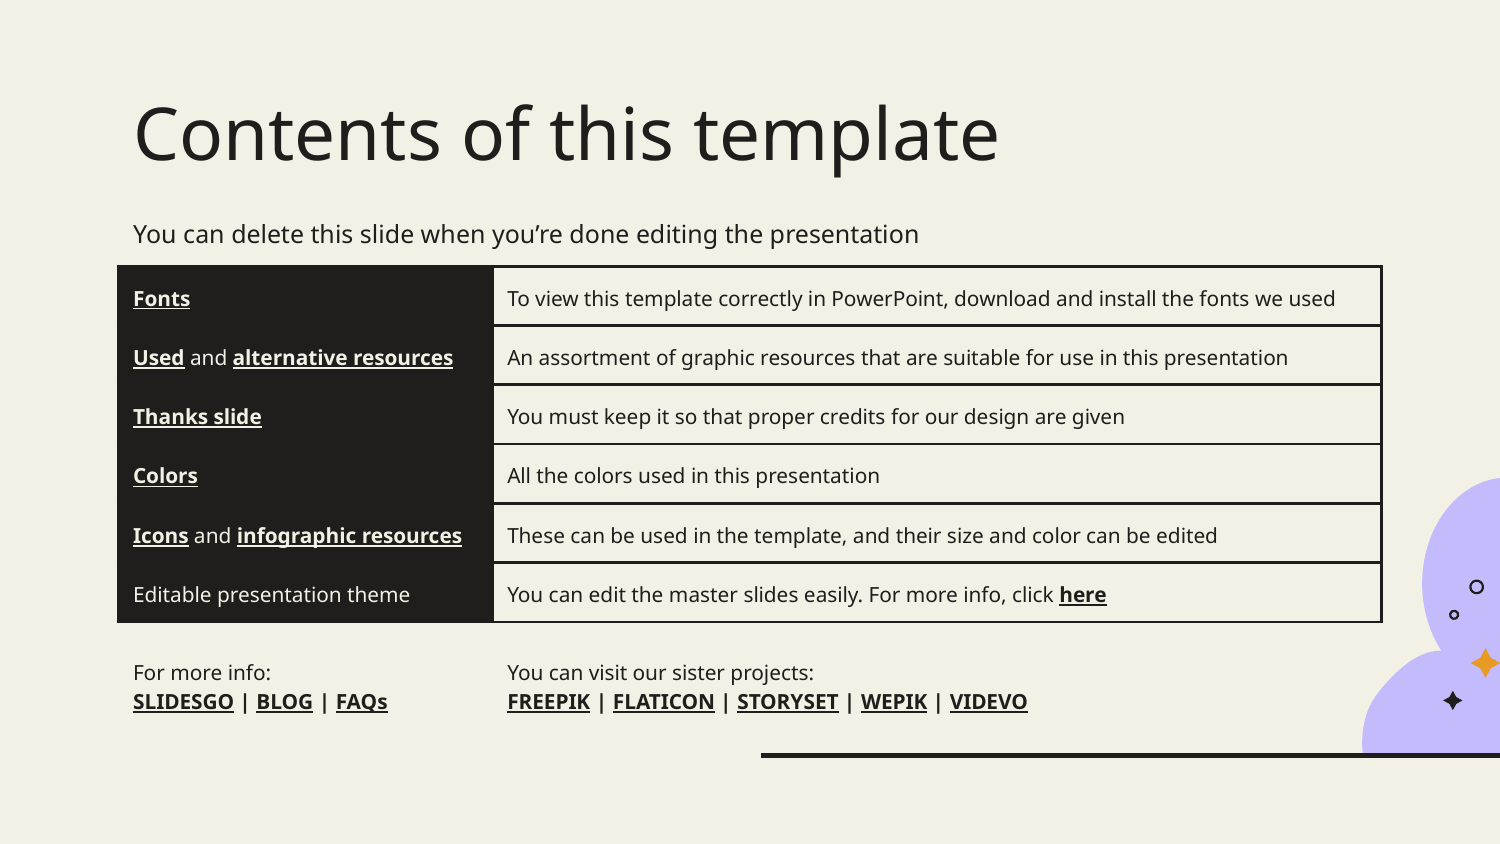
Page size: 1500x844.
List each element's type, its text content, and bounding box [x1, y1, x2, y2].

table_header To view this template correctly in PowerPoint, download and install the fonts we used [494, 268, 1380, 324]
table_cell An assortment of graphic resources that are suitable for use in this presentation [494, 327, 1380, 383]
table_cell These can be used in the template, and their size and color can be edited [494, 505, 1380, 561]
table_cell You must keep it so that proper credits for our design are given [494, 386, 1380, 443]
table_cell You can edit the master slides easily. For more info, click here [494, 564, 1380, 621]
table_cell Editable presentation theme [119, 564, 491, 621]
text_box You can delete this slide when you’re done editing the presentation [118, 199, 1382, 261]
table_cell Colors [119, 445, 491, 502]
table_cell Thanks slide [119, 386, 491, 443]
text_box You can visit our sister projects: FREEPIK | FLATICON | STORYSET | WEPIK | VIDEVO [492, 640, 1142, 717]
title Contents of this template [118, 72, 1382, 167]
table_header Fonts [119, 268, 491, 324]
text_box For more info: SLIDESGO | BLOG | FAQs [118, 640, 492, 717]
table_cell Icons and infographic resources [119, 505, 491, 561]
table_cell Used and alternative resources [119, 327, 491, 383]
table_cell All the colors used in this presentation [494, 445, 1380, 502]
